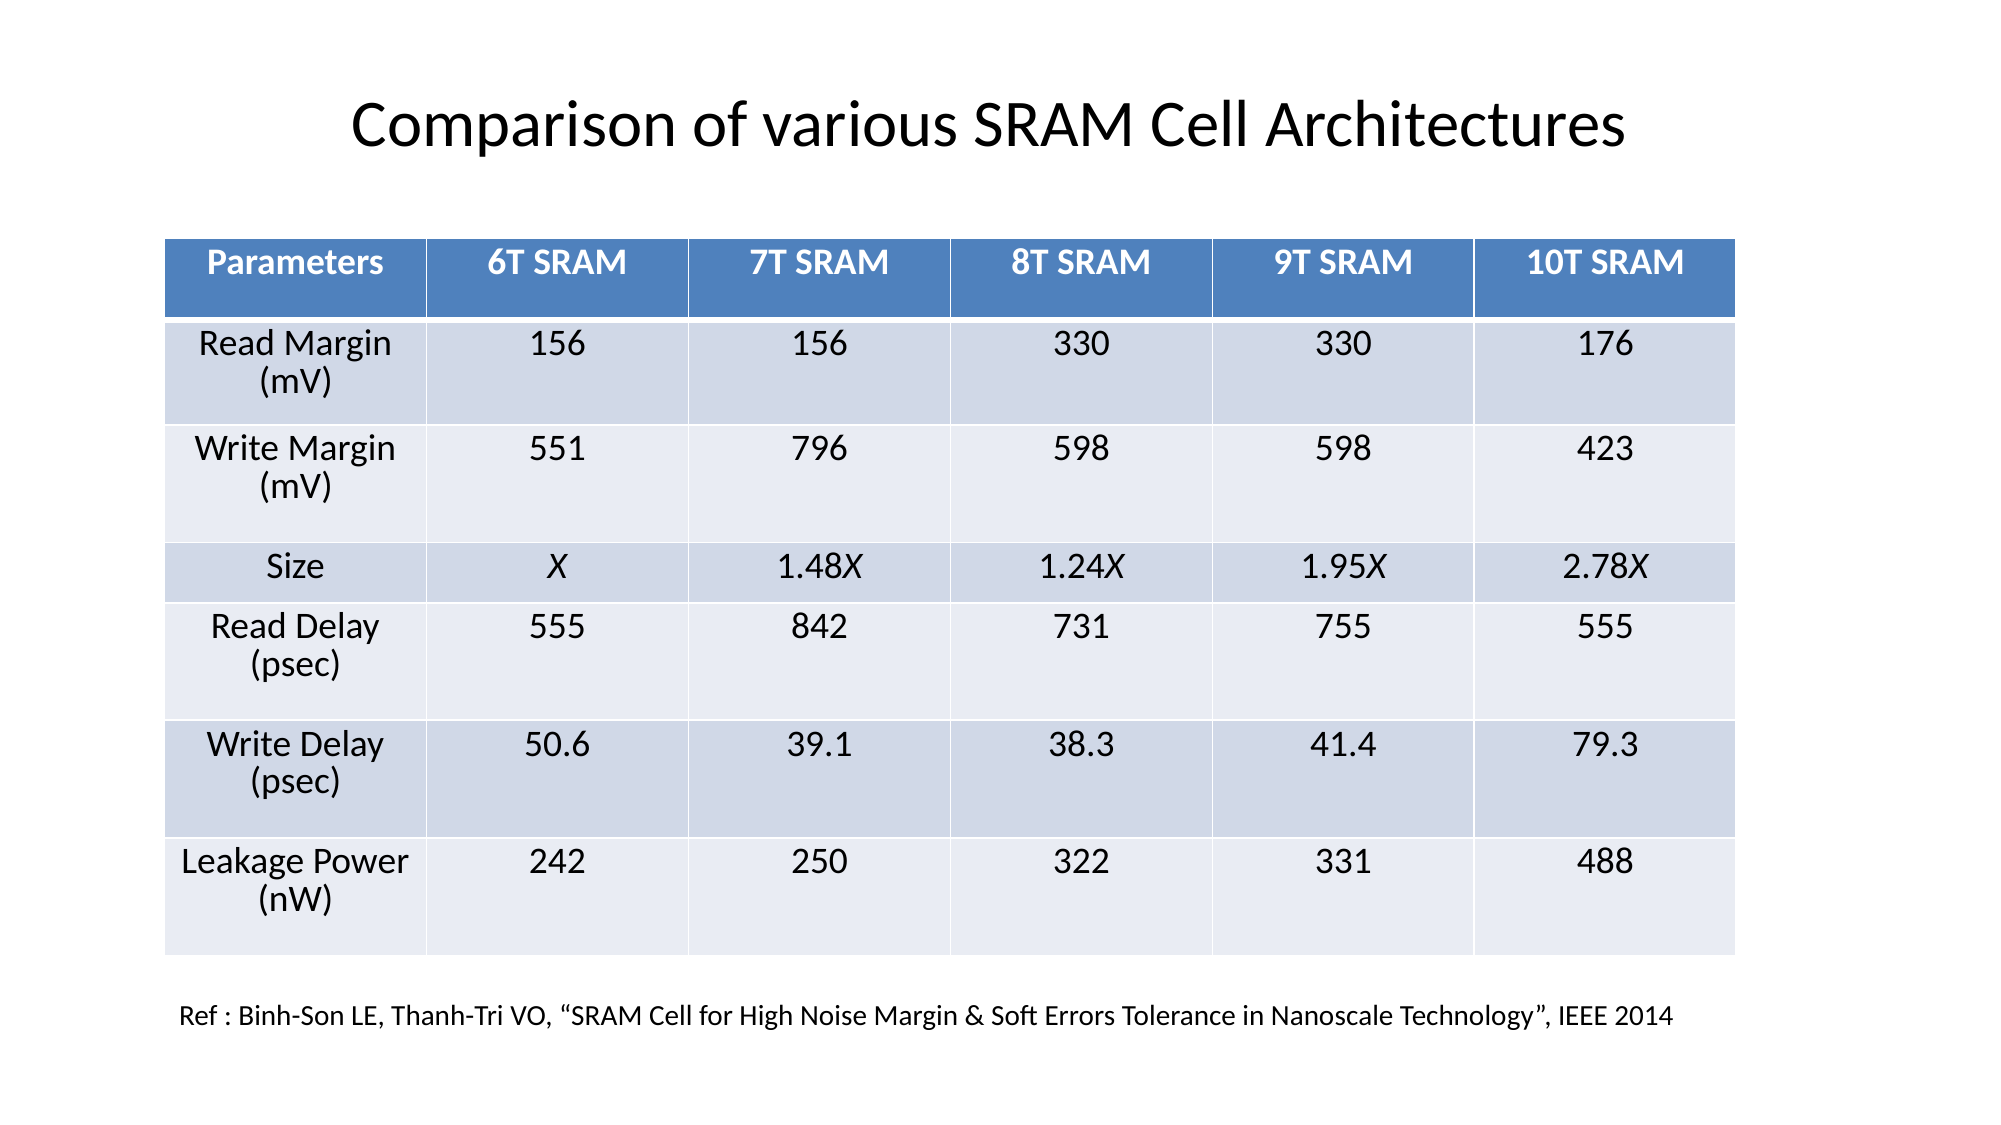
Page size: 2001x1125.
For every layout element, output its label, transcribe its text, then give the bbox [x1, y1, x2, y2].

table_cell 330 [951, 323, 1212, 424]
table_cell 322 [951, 839, 1212, 955]
table_cell 488 [1475, 839, 1735, 955]
table_cell 38.3 [951, 721, 1212, 837]
table_cell 79.3 [1475, 721, 1735, 837]
table_header 9T SRAM [1213, 239, 1473, 317]
table_cell 842 [689, 604, 950, 719]
table_cell 1.24X [951, 543, 1212, 602]
table_cell 330 [1213, 323, 1473, 424]
table_cell 555 [427, 604, 688, 719]
title Comparison of various SRAM Cell Architectures [164, 0, 1815, 239]
table_cell 331 [1213, 839, 1473, 955]
table_cell 176 [1475, 323, 1735, 424]
table_cell 250 [689, 839, 950, 955]
table_cell Write Margin (mV) [165, 426, 426, 542]
table_cell 731 [951, 604, 1212, 719]
table_cell 156 [427, 323, 688, 424]
table_cell 1.95X [1213, 543, 1473, 602]
table_cell 2.78X [1475, 543, 1735, 602]
table_cell 50.6 [427, 721, 688, 837]
table_header 10T SRAM [1475, 239, 1735, 317]
table_cell 555 [1475, 604, 1735, 719]
table_cell 39.1 [689, 721, 950, 837]
table_cell 423 [1475, 426, 1735, 542]
table_cell X [427, 543, 688, 602]
table_cell 796 [689, 426, 950, 542]
table_cell Read Delay (psec) [165, 604, 426, 719]
table_cell 755 [1213, 604, 1473, 719]
table_header 7T SRAM [689, 239, 950, 317]
table_cell 156 [689, 323, 950, 424]
table_cell Size [165, 543, 426, 602]
table_cell 1.48X [689, 543, 950, 602]
table_cell 598 [1213, 426, 1473, 542]
table_cell 598 [951, 426, 1212, 542]
table_cell Write Delay (psec) [165, 721, 426, 837]
table_cell 551 [427, 426, 688, 542]
table_cell 242 [427, 839, 688, 955]
table_header 8T SRAM [951, 239, 1212, 317]
table_cell 41.4 [1213, 721, 1473, 837]
table_header Parameters [165, 239, 426, 317]
table_cell Leakage Power (nW) [165, 839, 426, 955]
text_box Ref : Binh-Son LE, Thanh-Tri VO, “SRAM Cell for High Noise Margin & Soft Errors Tolerance in Nanoscale Technology”, IEEE 2014 [164, 988, 1948, 1039]
table_header 6T SRAM [427, 239, 688, 317]
table_cell Read Margin (mV) [165, 323, 426, 424]
